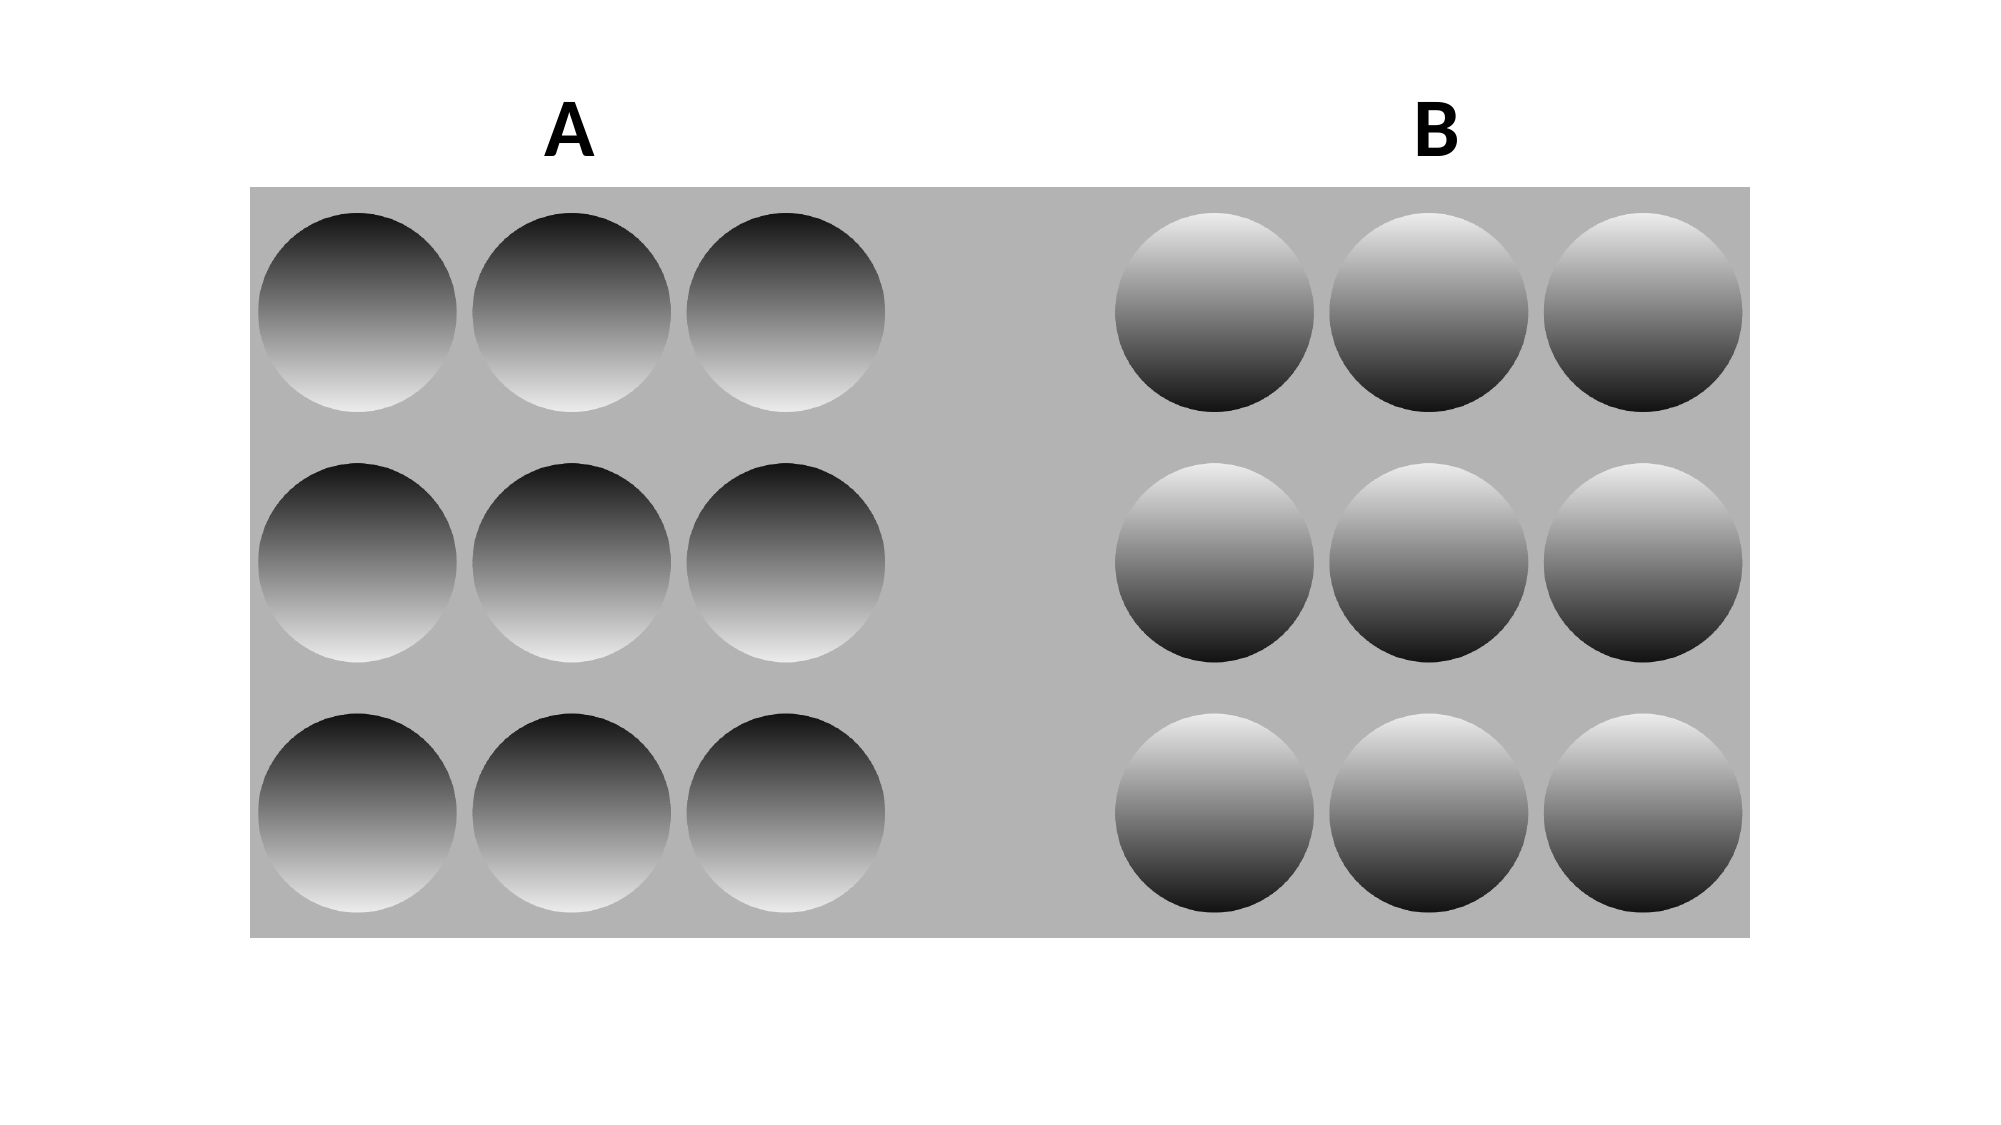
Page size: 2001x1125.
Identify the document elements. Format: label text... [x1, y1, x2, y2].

text_box B [1398, 65, 1569, 181]
picture [249, 187, 1750, 938]
text_box A [529, 65, 700, 180]
